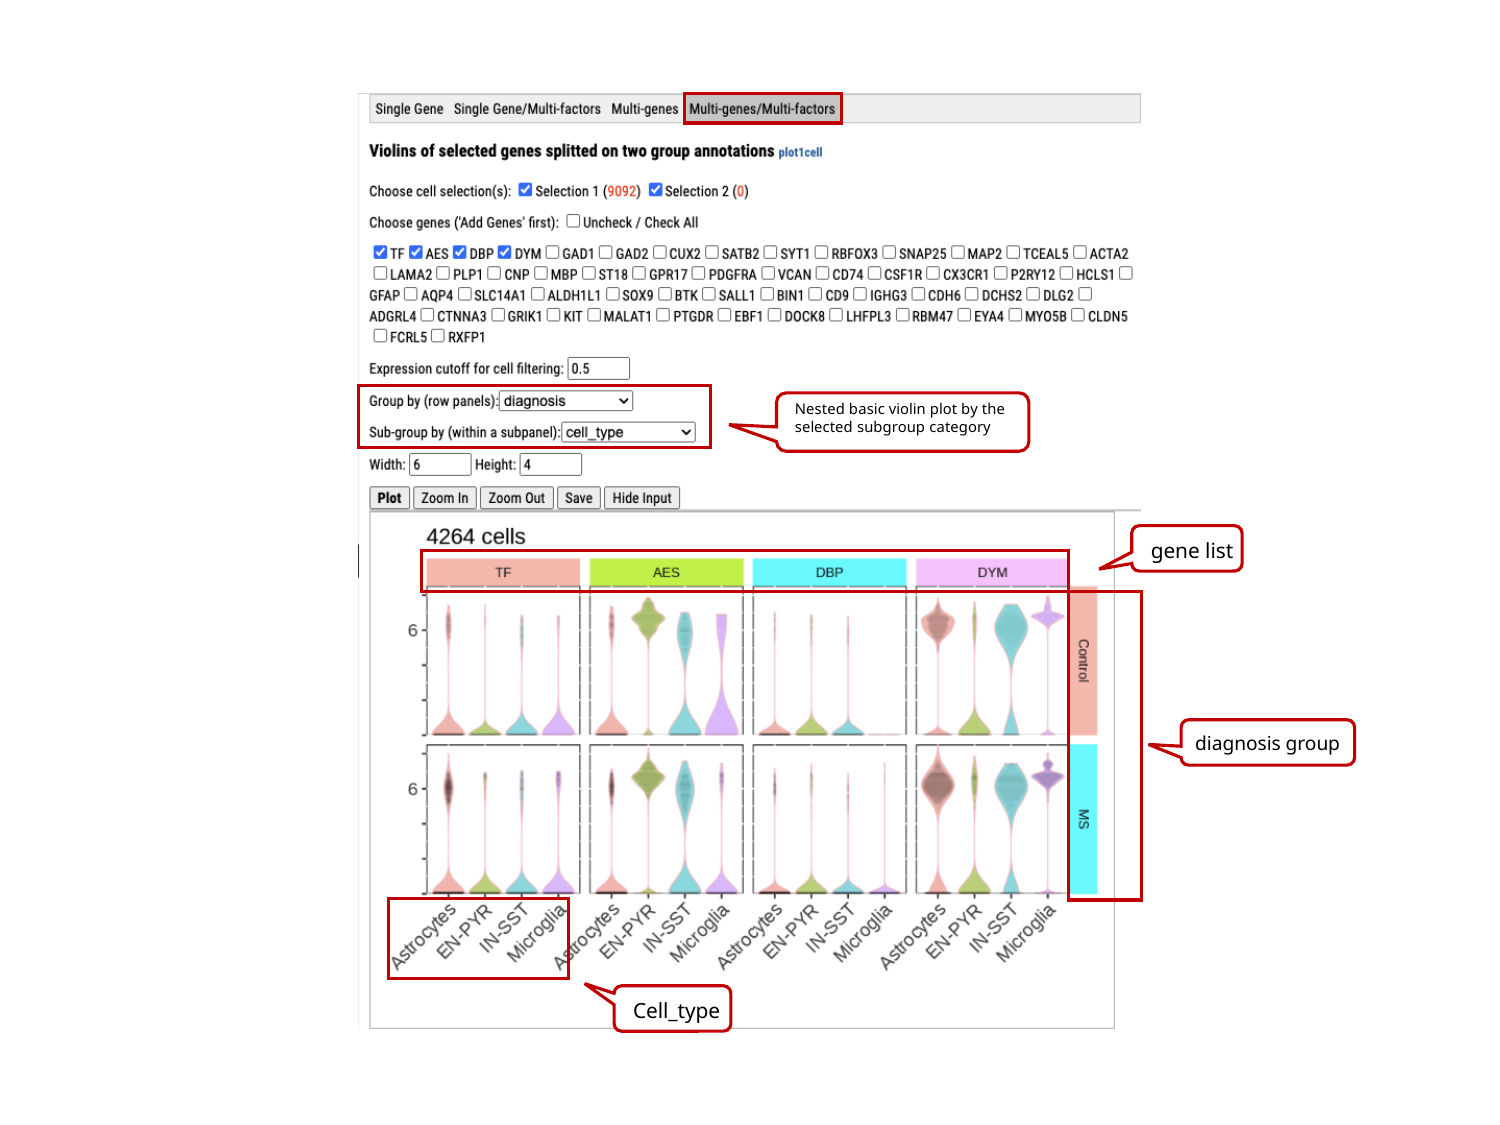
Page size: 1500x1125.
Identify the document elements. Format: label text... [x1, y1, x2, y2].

text_box gene list [1150, 537, 1243, 566]
text_box [1143, 524, 1244, 573]
text_box [1147, 718, 1357, 767]
text_box diagnosis group [1195, 731, 1347, 761]
picture [357, 93, 1143, 1032]
